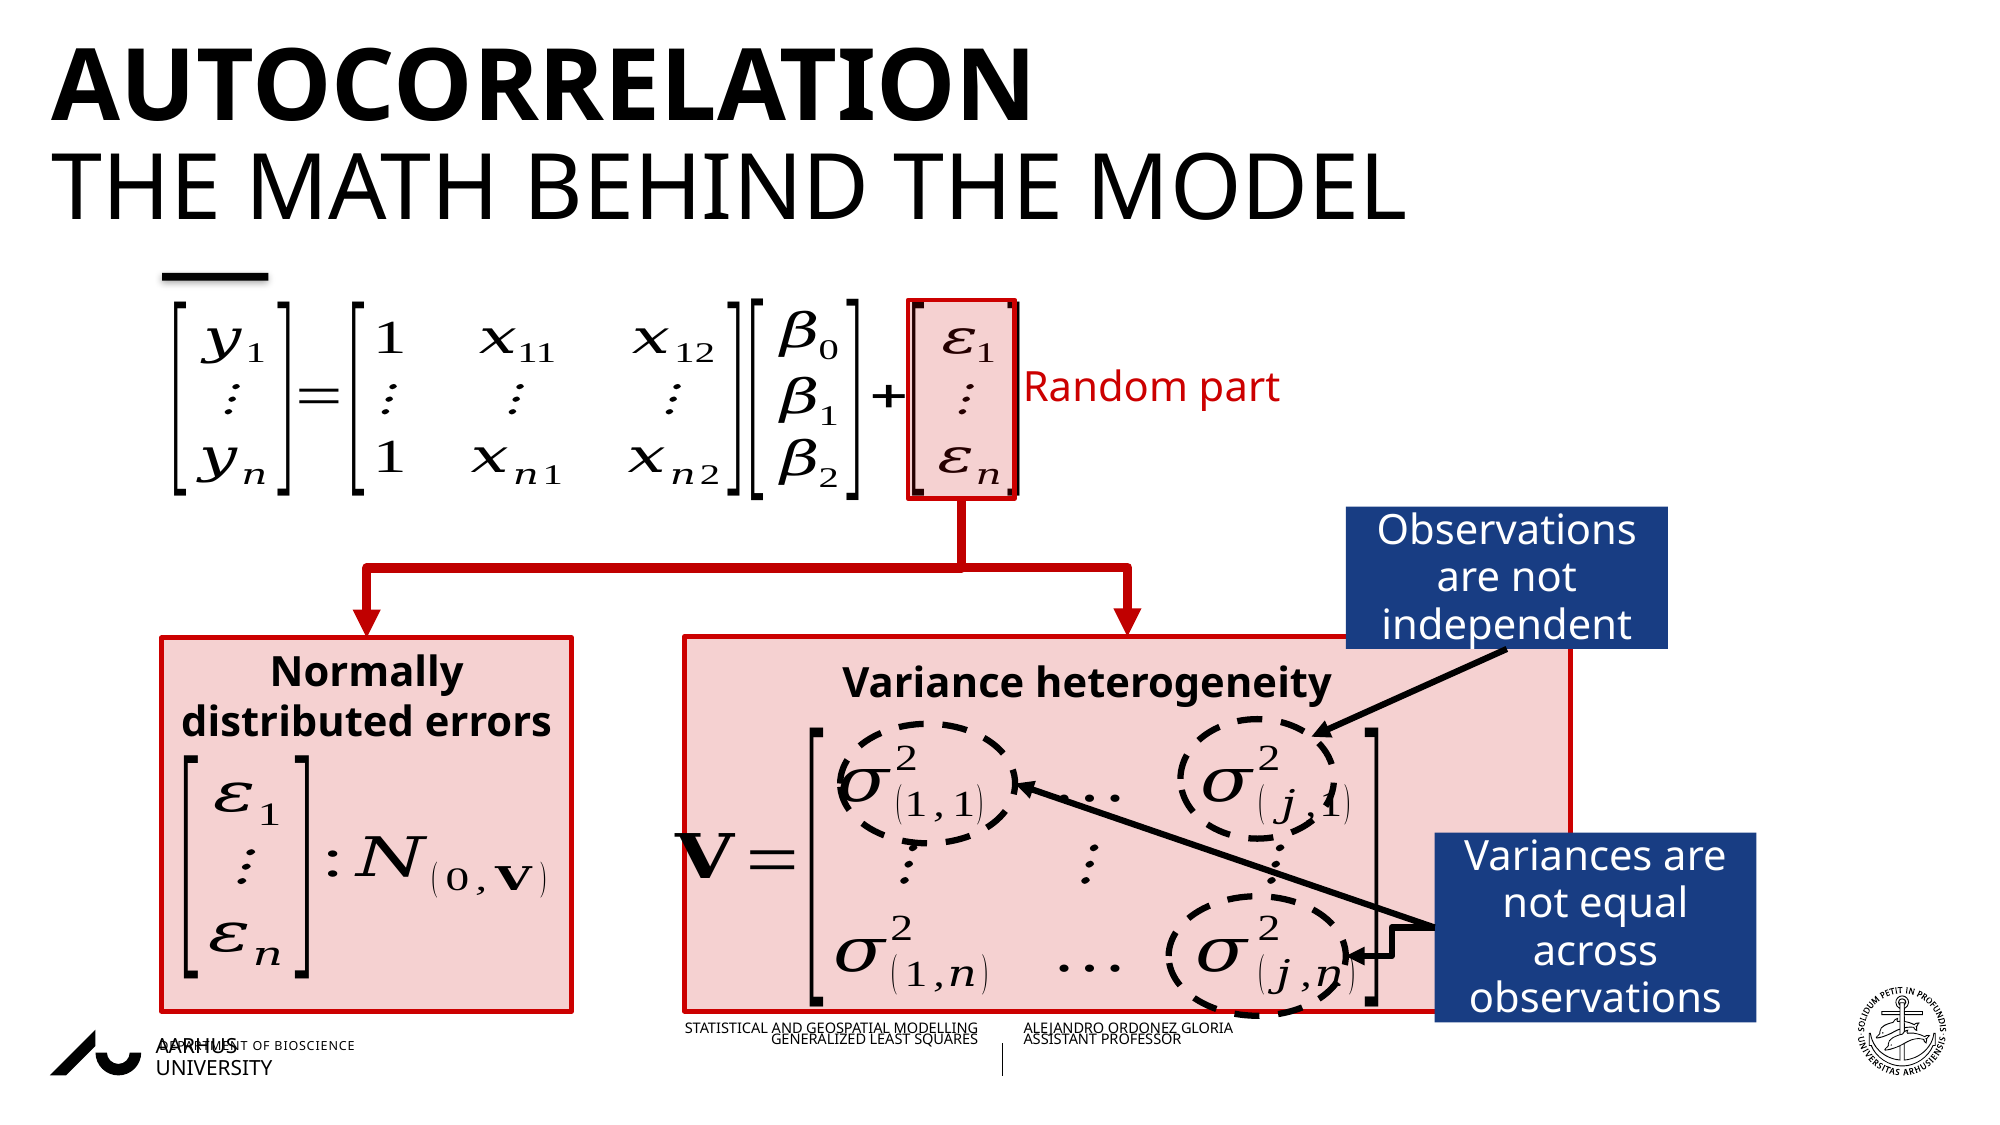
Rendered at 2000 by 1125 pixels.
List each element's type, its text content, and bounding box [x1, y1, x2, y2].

title autocorrelation The math behind the model [51, 24, 1948, 240]
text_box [161, 637, 572, 1012]
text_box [594, 270, 734, 866]
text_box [975, 507, 1114, 651]
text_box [670, 636, 1571, 1012]
text_box Variances are not equal across observations [1434, 832, 1757, 1023]
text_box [1311, 602, 1507, 737]
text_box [1345, 904, 1435, 957]
text_box Observations are not independent [1345, 506, 1668, 649]
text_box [1014, 783, 1435, 905]
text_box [907, 299, 1312, 499]
